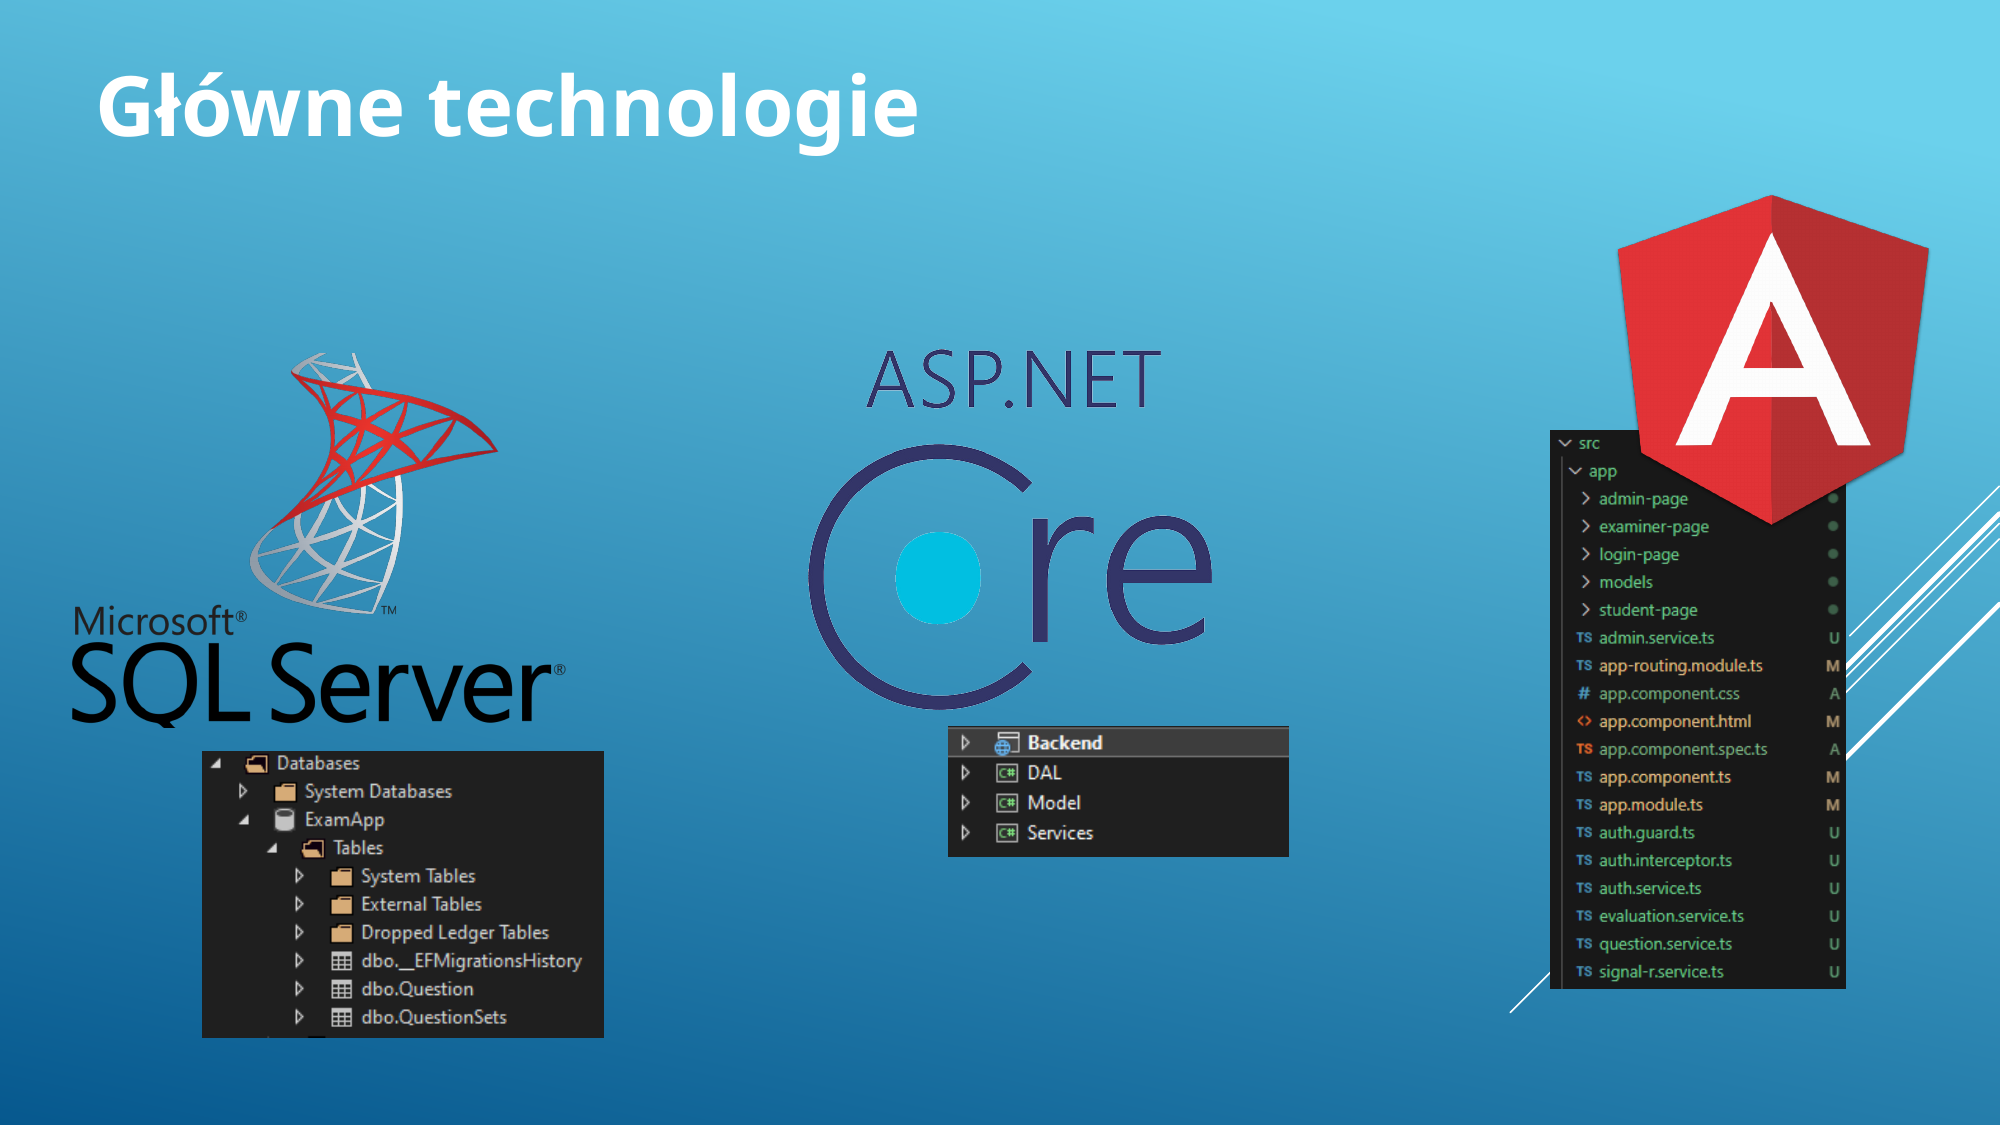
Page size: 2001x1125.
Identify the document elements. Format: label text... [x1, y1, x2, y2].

picture [201, 751, 605, 1039]
picture [948, 726, 1290, 857]
picture [69, 353, 568, 728]
picture [808, 348, 1213, 710]
picture [1550, 193, 1933, 990]
text_box Główne technologie [80, 45, 937, 161]
